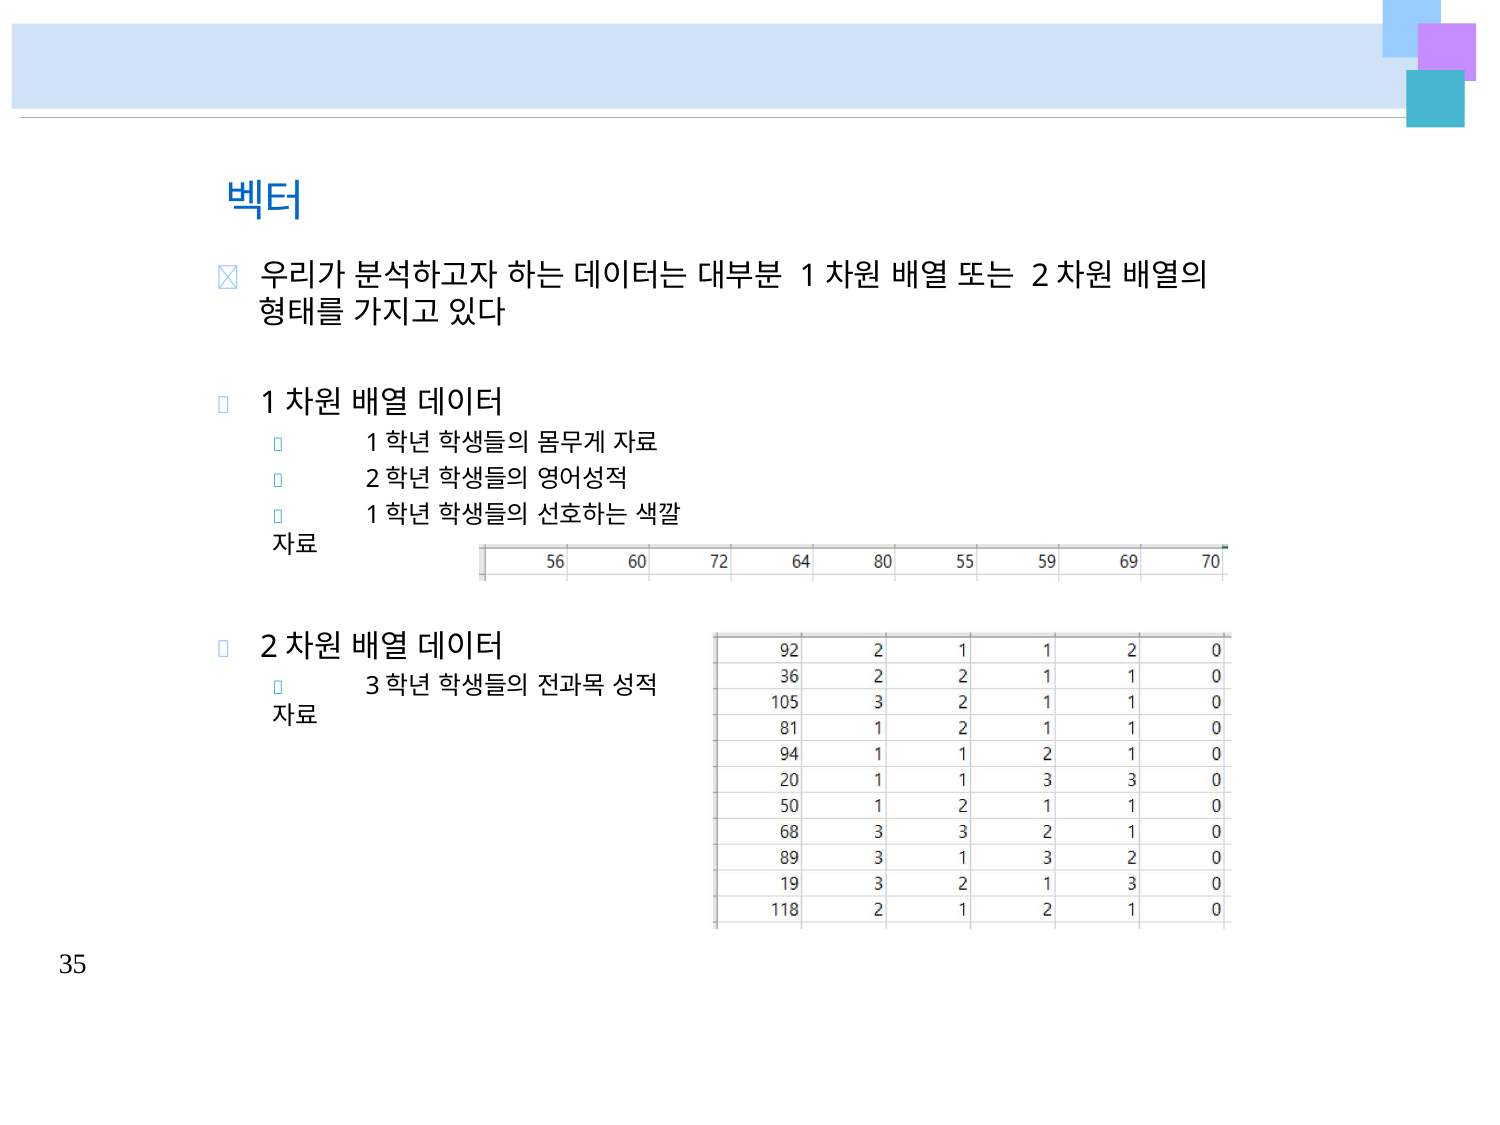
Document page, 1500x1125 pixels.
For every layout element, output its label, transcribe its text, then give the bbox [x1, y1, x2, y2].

text_box  2차원 배열 데이터  3학년 학생들의 전과목 성적 자료 [214, 625, 684, 730]
text_box  1차원 배열 데이터  1학년 학생들의 몸무게 자료  2학년 학생들의 영어성적  1학년 학생들의 선호하는 색깔 자료 [214, 382, 709, 559]
text_box 벡터 [223, 172, 315, 226]
text_box [479, 544, 1229, 581]
picture [707, 625, 1237, 932]
slide_number 35 [55, 945, 90, 1125]
text_box  우리가 분석하고자 하는 데이터는 대부분 1차원 배열 또는 2차원 배열의 형태를 가지고 있다 [214, 255, 1269, 331]
